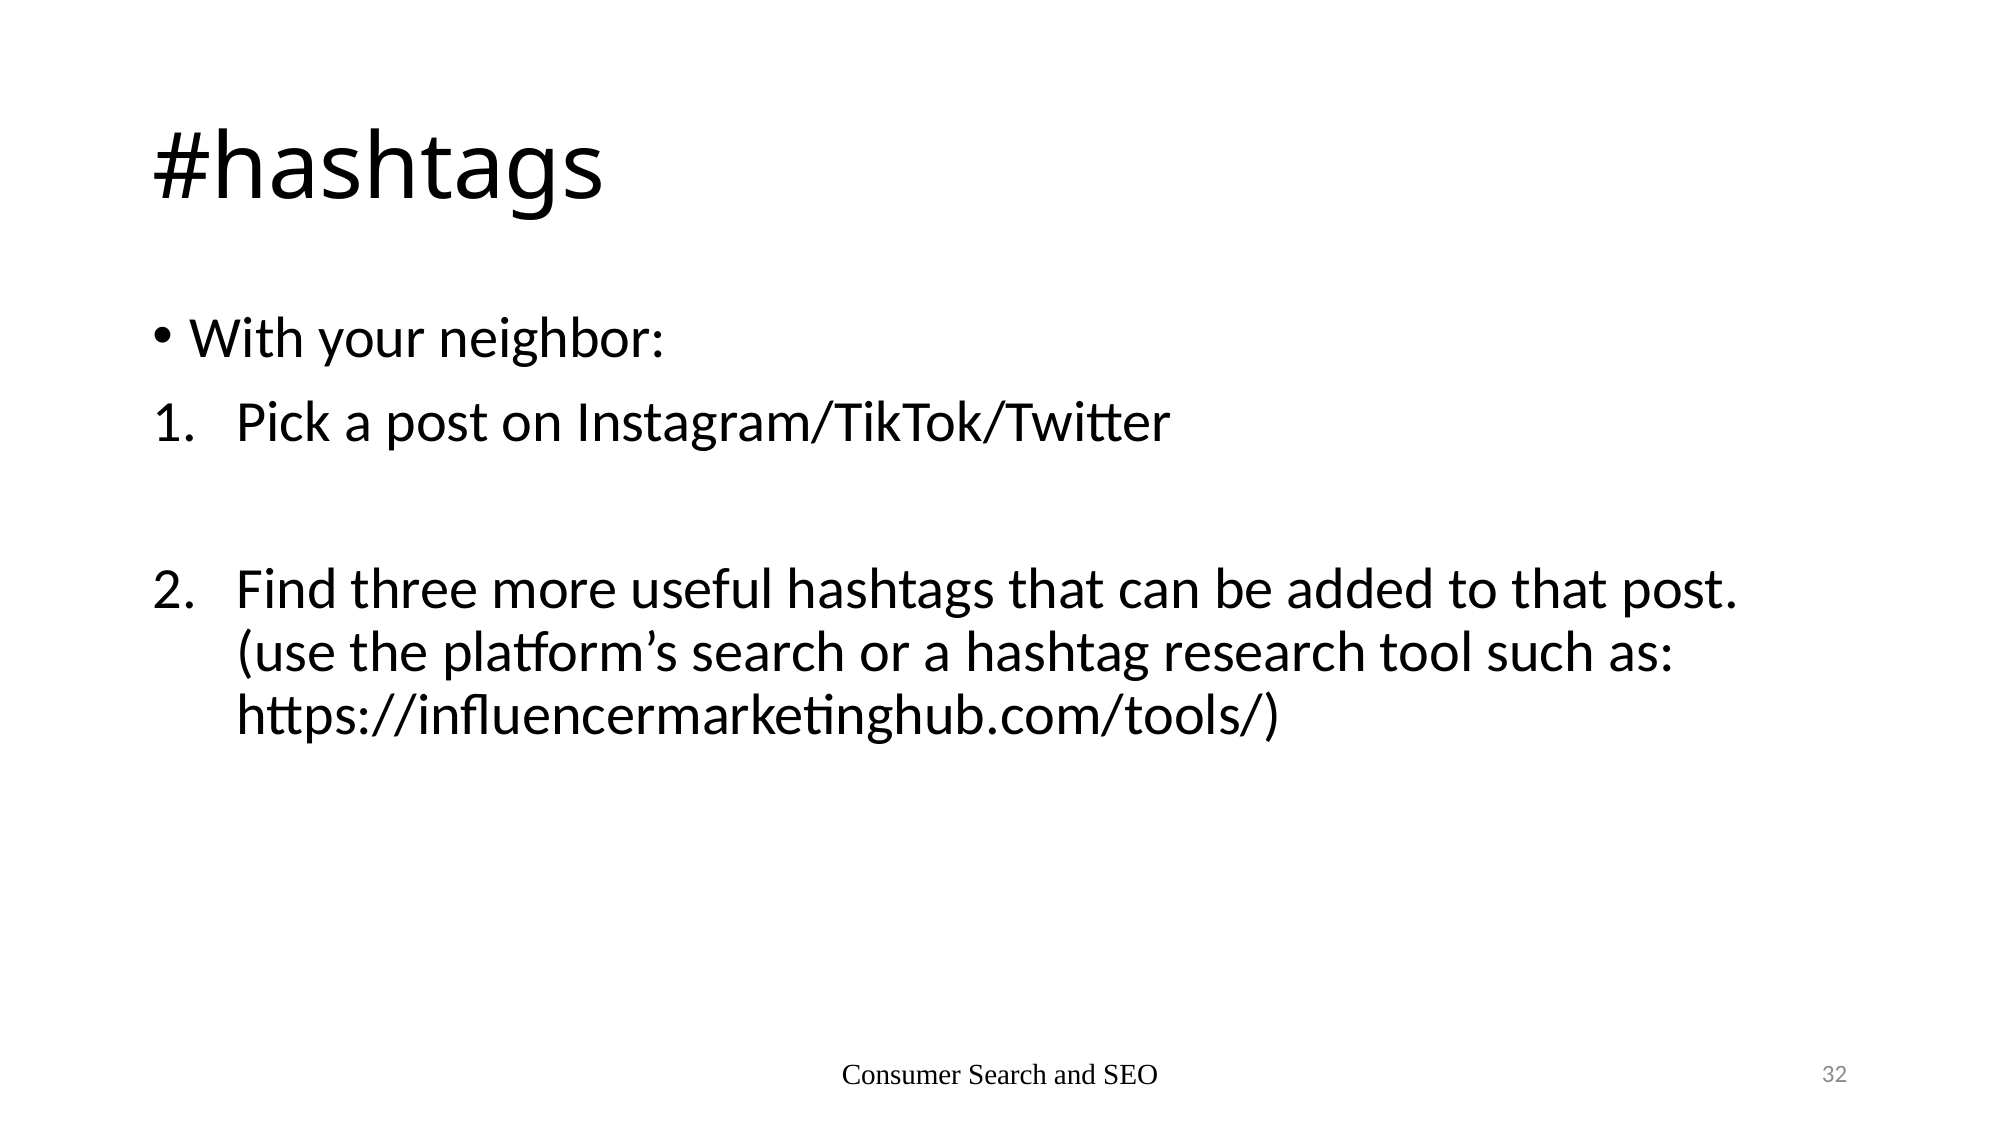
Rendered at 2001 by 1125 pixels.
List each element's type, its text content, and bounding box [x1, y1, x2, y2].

slide_number 32 [1412, 1042, 1863, 1103]
footer Consumer Search and SEO [662, 1042, 1338, 1103]
list With your neighbor: Pick a post on Instagram/TikTok/Twitter Find three more useful hashtags that can be added to that post. (use the platform’s search or a hashtag research tool such as: https://influencermarketinghub.com/tools/) [137, 299, 1863, 1014]
title #hashtags [137, 59, 1863, 278]
